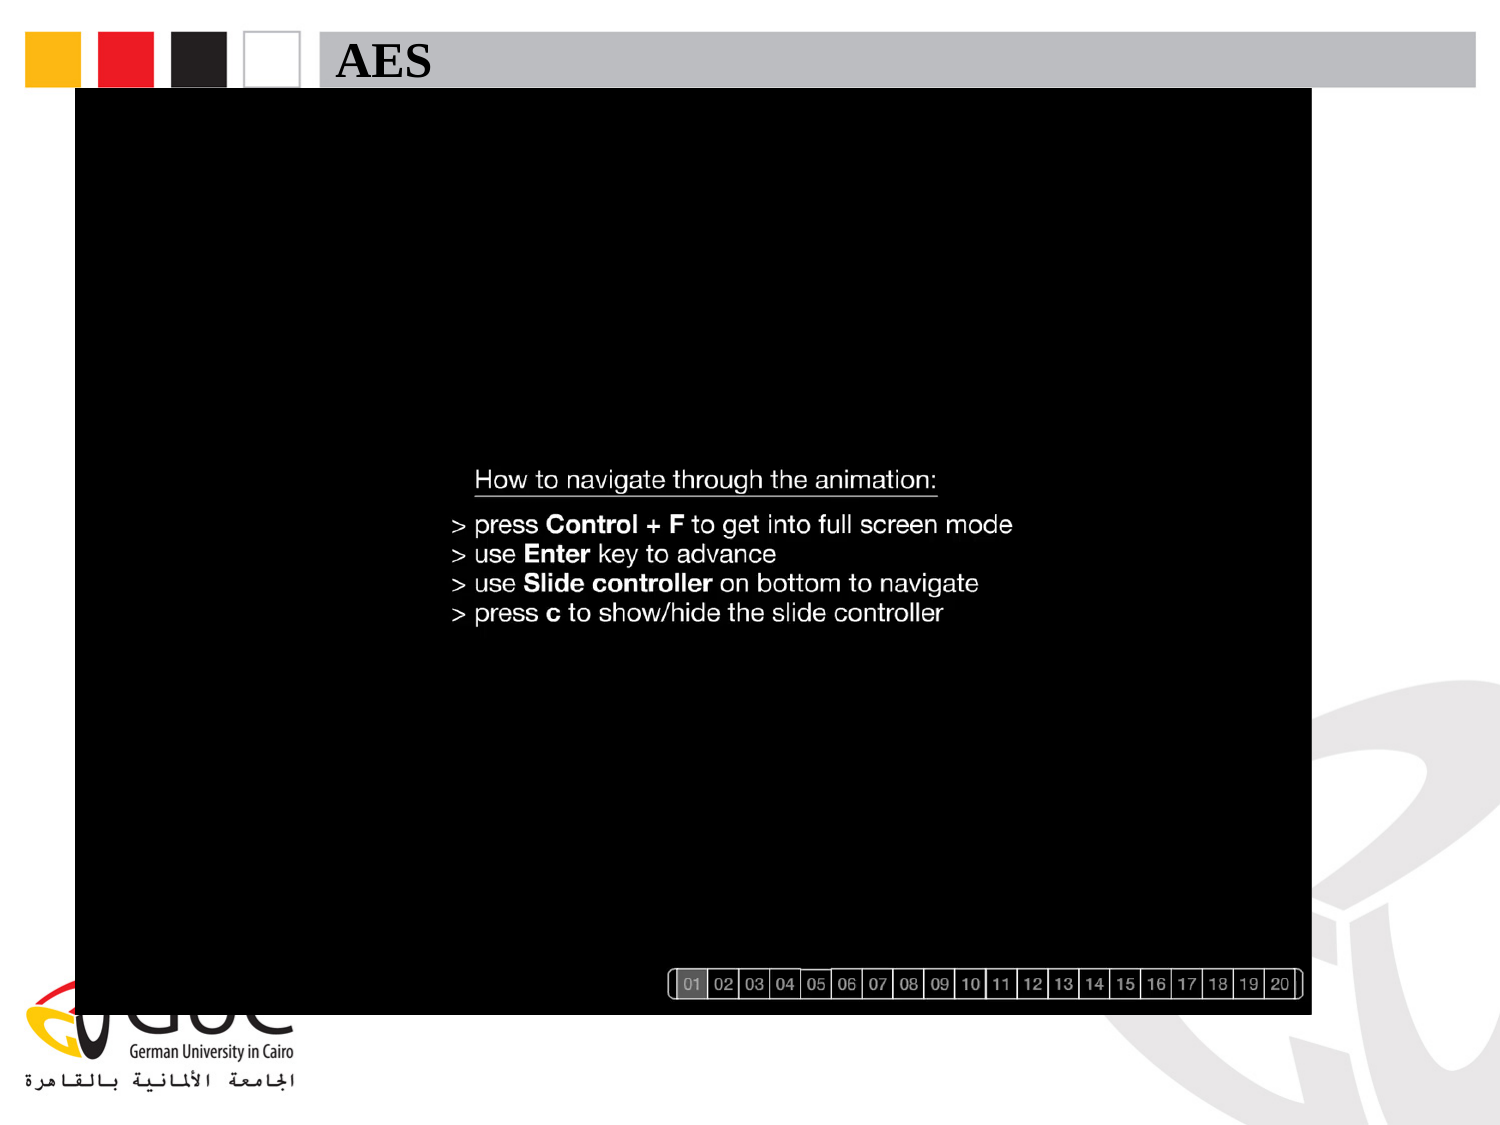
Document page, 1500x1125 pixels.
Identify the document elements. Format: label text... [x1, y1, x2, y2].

picture [0, 0, 1500, 1125]
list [74, 87, 1313, 1016]
title AES [320, 20, 1471, 72]
